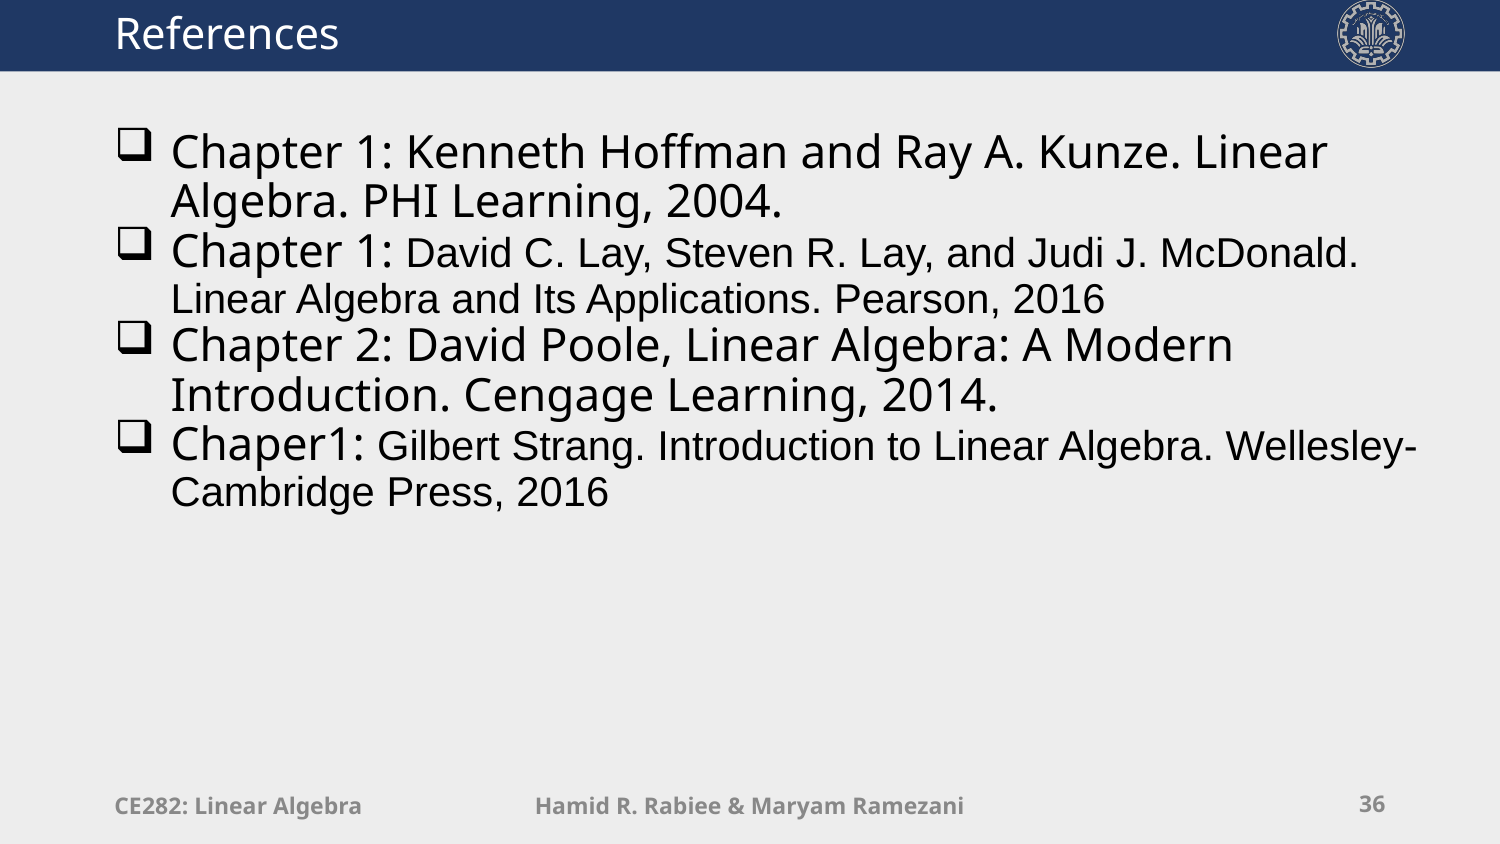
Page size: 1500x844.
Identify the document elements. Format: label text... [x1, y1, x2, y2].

footer Hamid R. Rabiee & Maryam Ramezani [496, 782, 1004, 828]
picture [1337, 0, 1405, 68]
list Chapter 1: Kenneth Hoffman and Ray A. Kunze. Linear Algebra. PHI Learning, 2004. Chapter 1: David C. Lay, Steven R. Lay, and Judi J. McDonald. Linear Algebra and Its Applications. Pearson, 2016 Chapter 2: David Poole, Linear Algebra: A Modern Introduction. Cengage Learning, 2014. Chaper1: Gilbert Strang. Introduction to Linear Algebra. Wellesley-Cambridge Press, 2016 [103, 123, 1454, 660]
slide_number 36 [1059, 782, 1397, 828]
slide_number CE282: Linear Algebra [103, 782, 441, 828]
title References [103, 6, 1327, 65]
